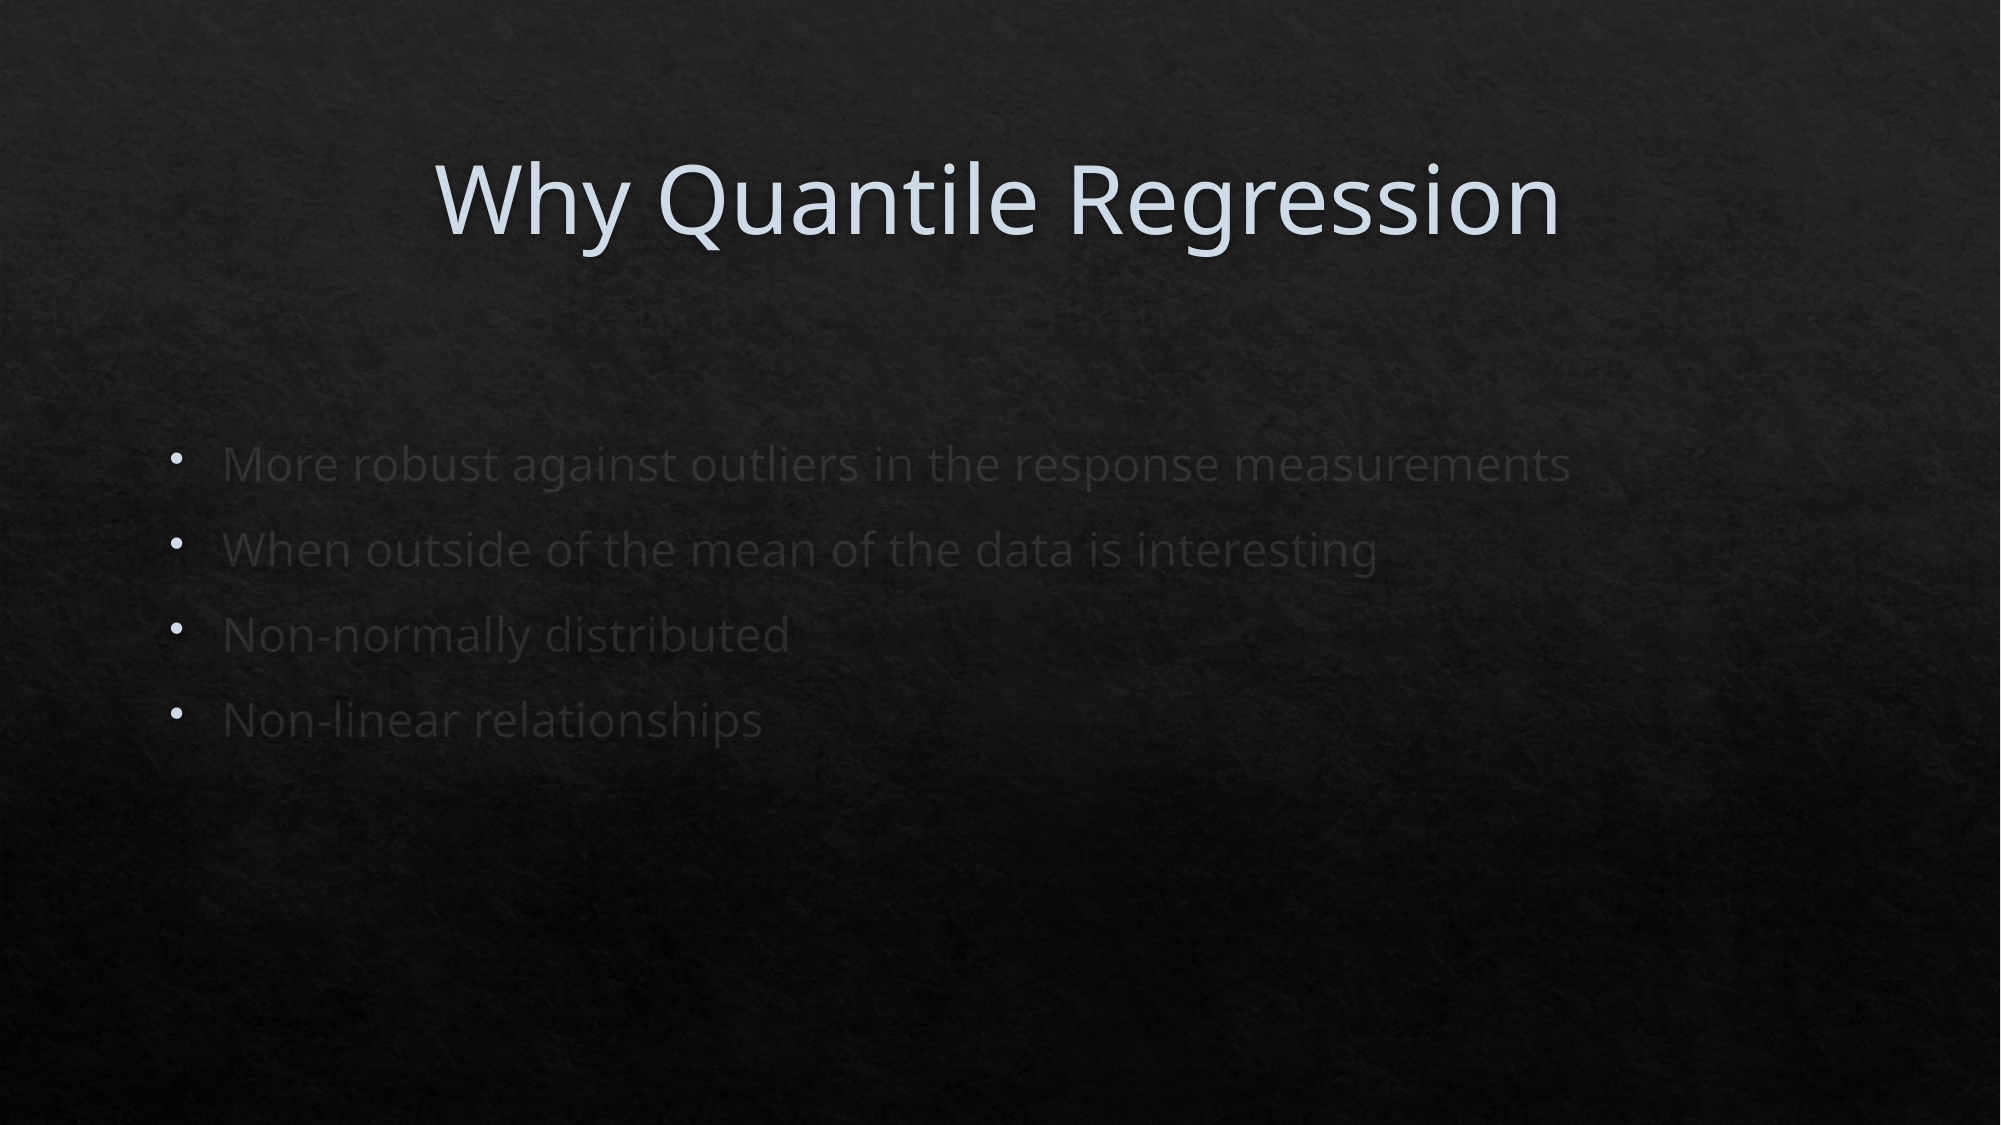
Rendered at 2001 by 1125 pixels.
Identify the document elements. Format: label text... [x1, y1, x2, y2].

title Why Quantile Regression [149, 99, 1849, 307]
list More robust against outliers in the response measurements When outside of the mean of the data is interesting Non-normally distributed Non-linear relationships [149, 340, 1849, 950]
